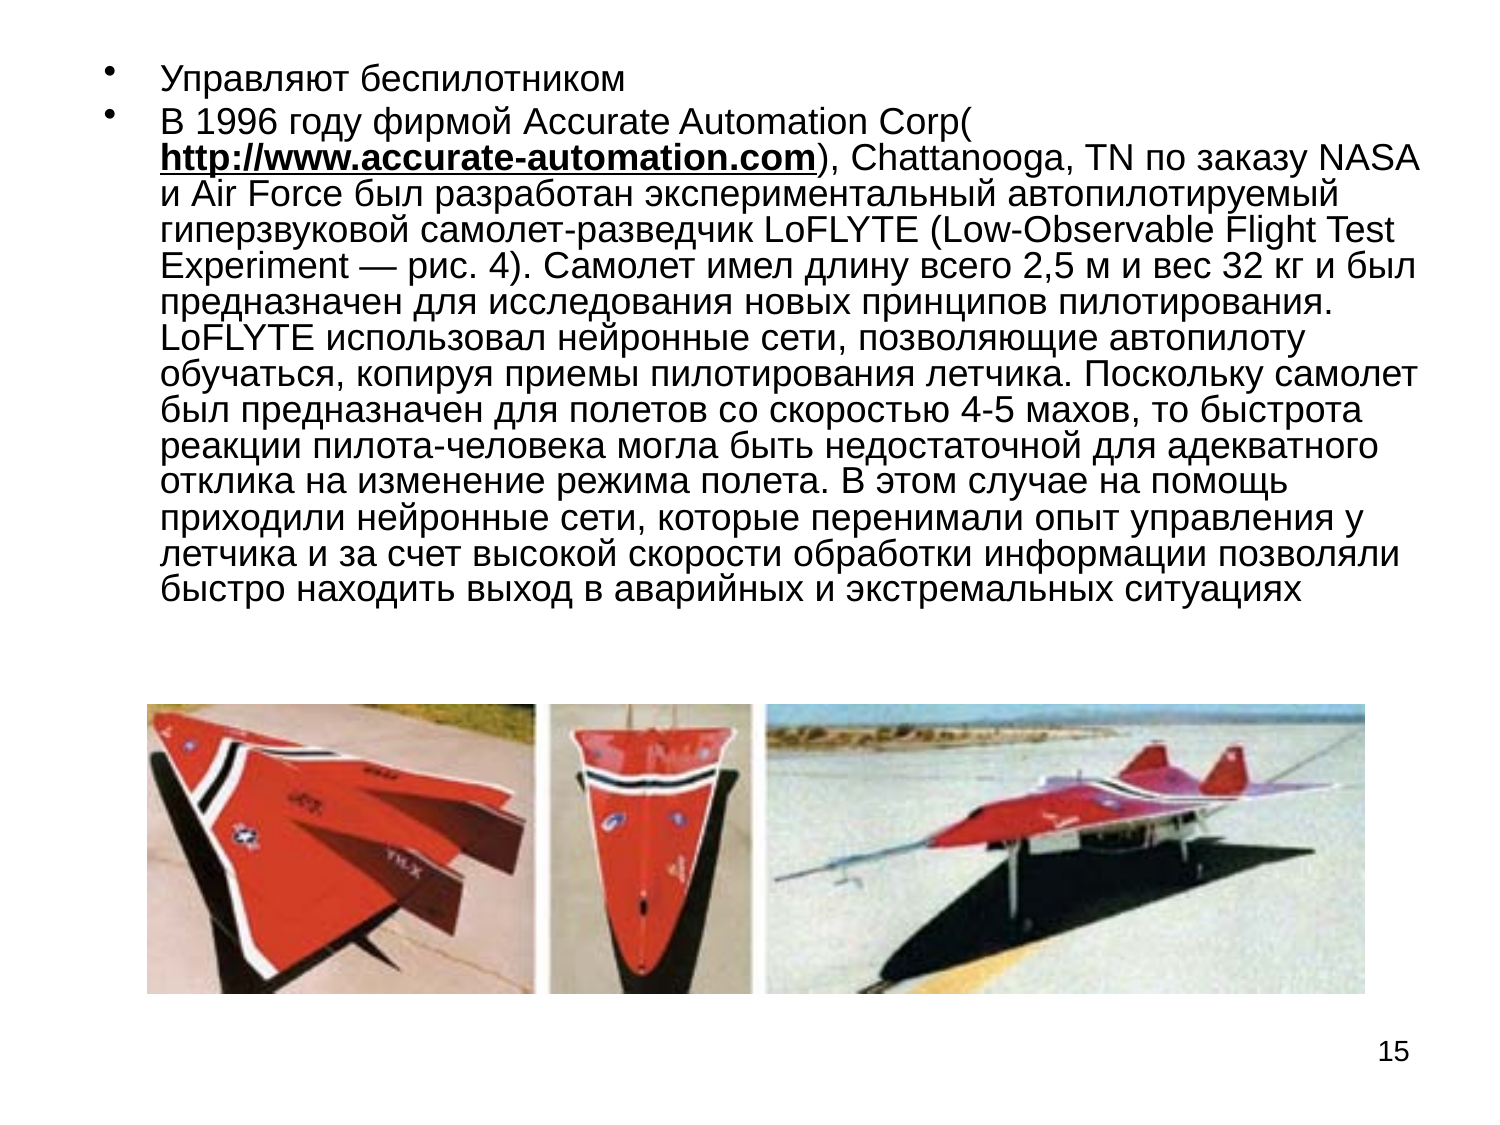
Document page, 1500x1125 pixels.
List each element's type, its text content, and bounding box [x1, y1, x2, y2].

list Управляют беспилотником В 1996 году фирмой Accurate Automation Corp(http://www.accurate-automation.com), Chattanooga, TN по заказу NASA и Air Force был разработан экспериментальный автопилотируемый гиперзвуковой самолет-разведчик LoFLYTE (Low-Observable Flight Test Experiment — рис. 4). Самолет имел длину всего 2,5 м и вес 32 кг и был предназначен для исследования новых принципов пилотирования. LoFLYTE использовал нейронные сети, позволяющие автопилоту обучаться, копируя приемы пилотирования летчика. Поскольку самолет был предназначен для полетов со скоростью 4-5 махов, то быстрота реакции пилота-человека могла быть недостаточной для адекватного отклика на изменение режима полета. В этом случае на помощь приходили нейронные сети, которые перенимали опыт управления у летчика и за счет высокой скорости обработки информации позволяли быстро находить выход в аварийных и экстремальных ситуациях [88, 54, 1448, 693]
slide_number 15 [1074, 1024, 1426, 1103]
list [147, 703, 1365, 994]
